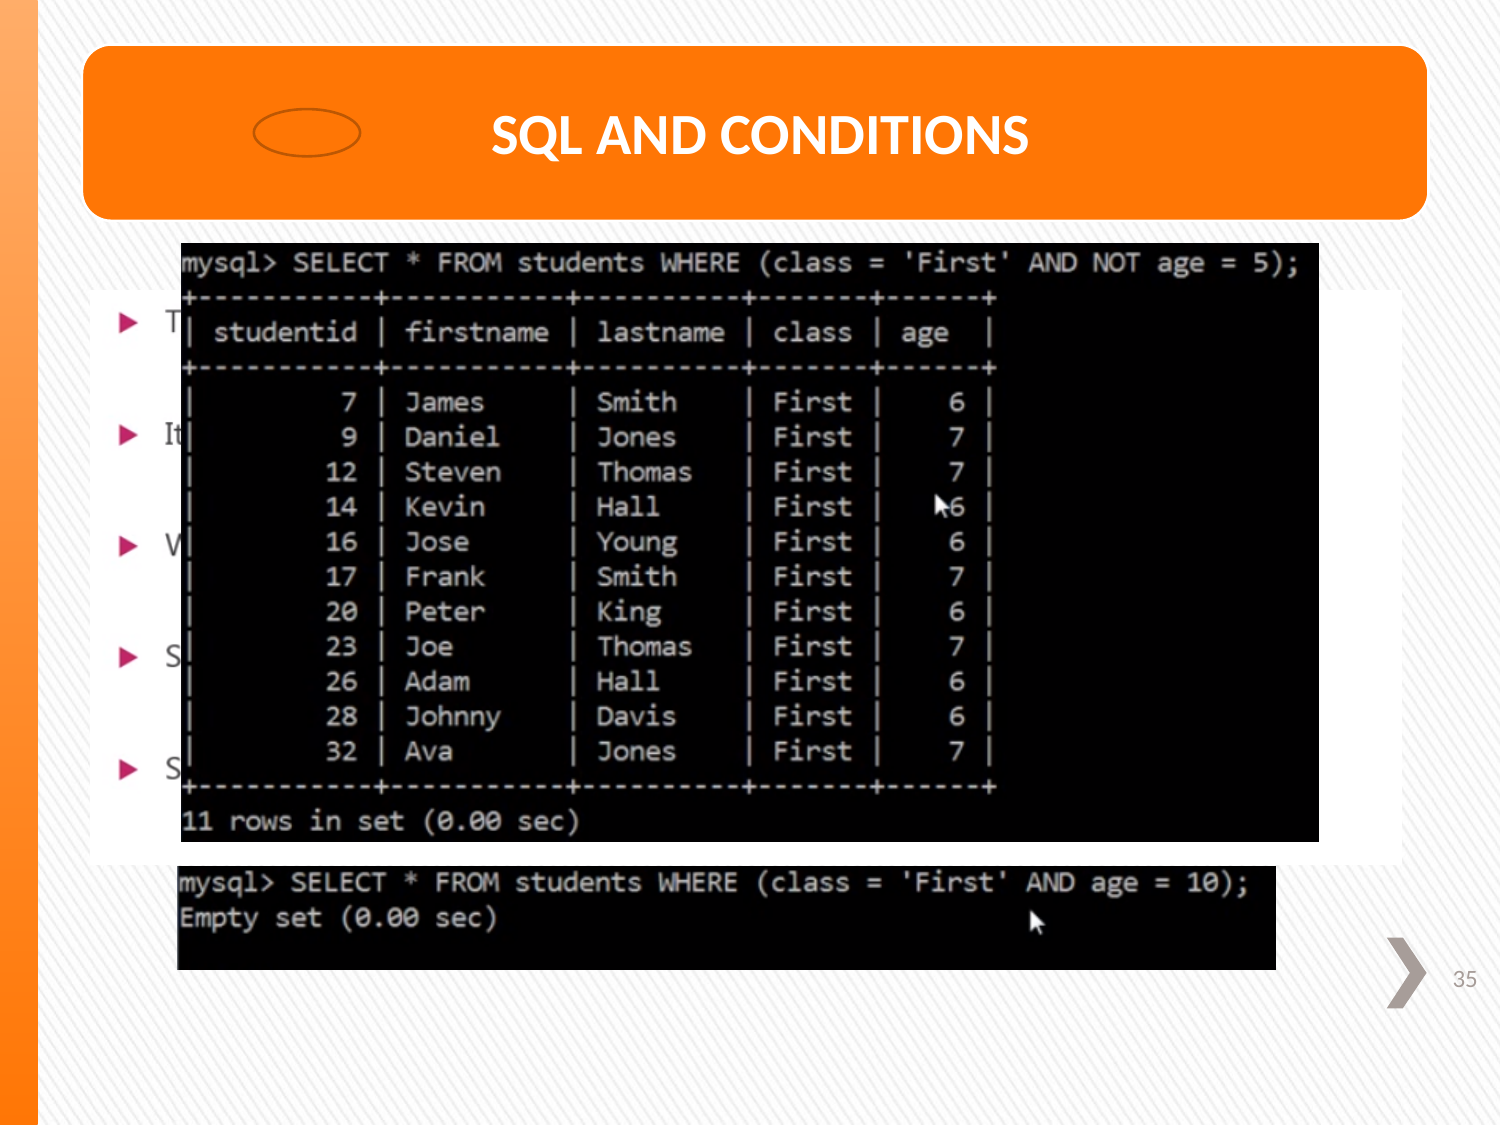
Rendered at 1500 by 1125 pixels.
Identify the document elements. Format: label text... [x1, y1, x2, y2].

slide_number 32 [0, 281, 37, 285]
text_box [81, 44, 1432, 222]
picture [37, 0, 1500, 1125]
slide_number 35 [1437, 947, 1500, 1007]
